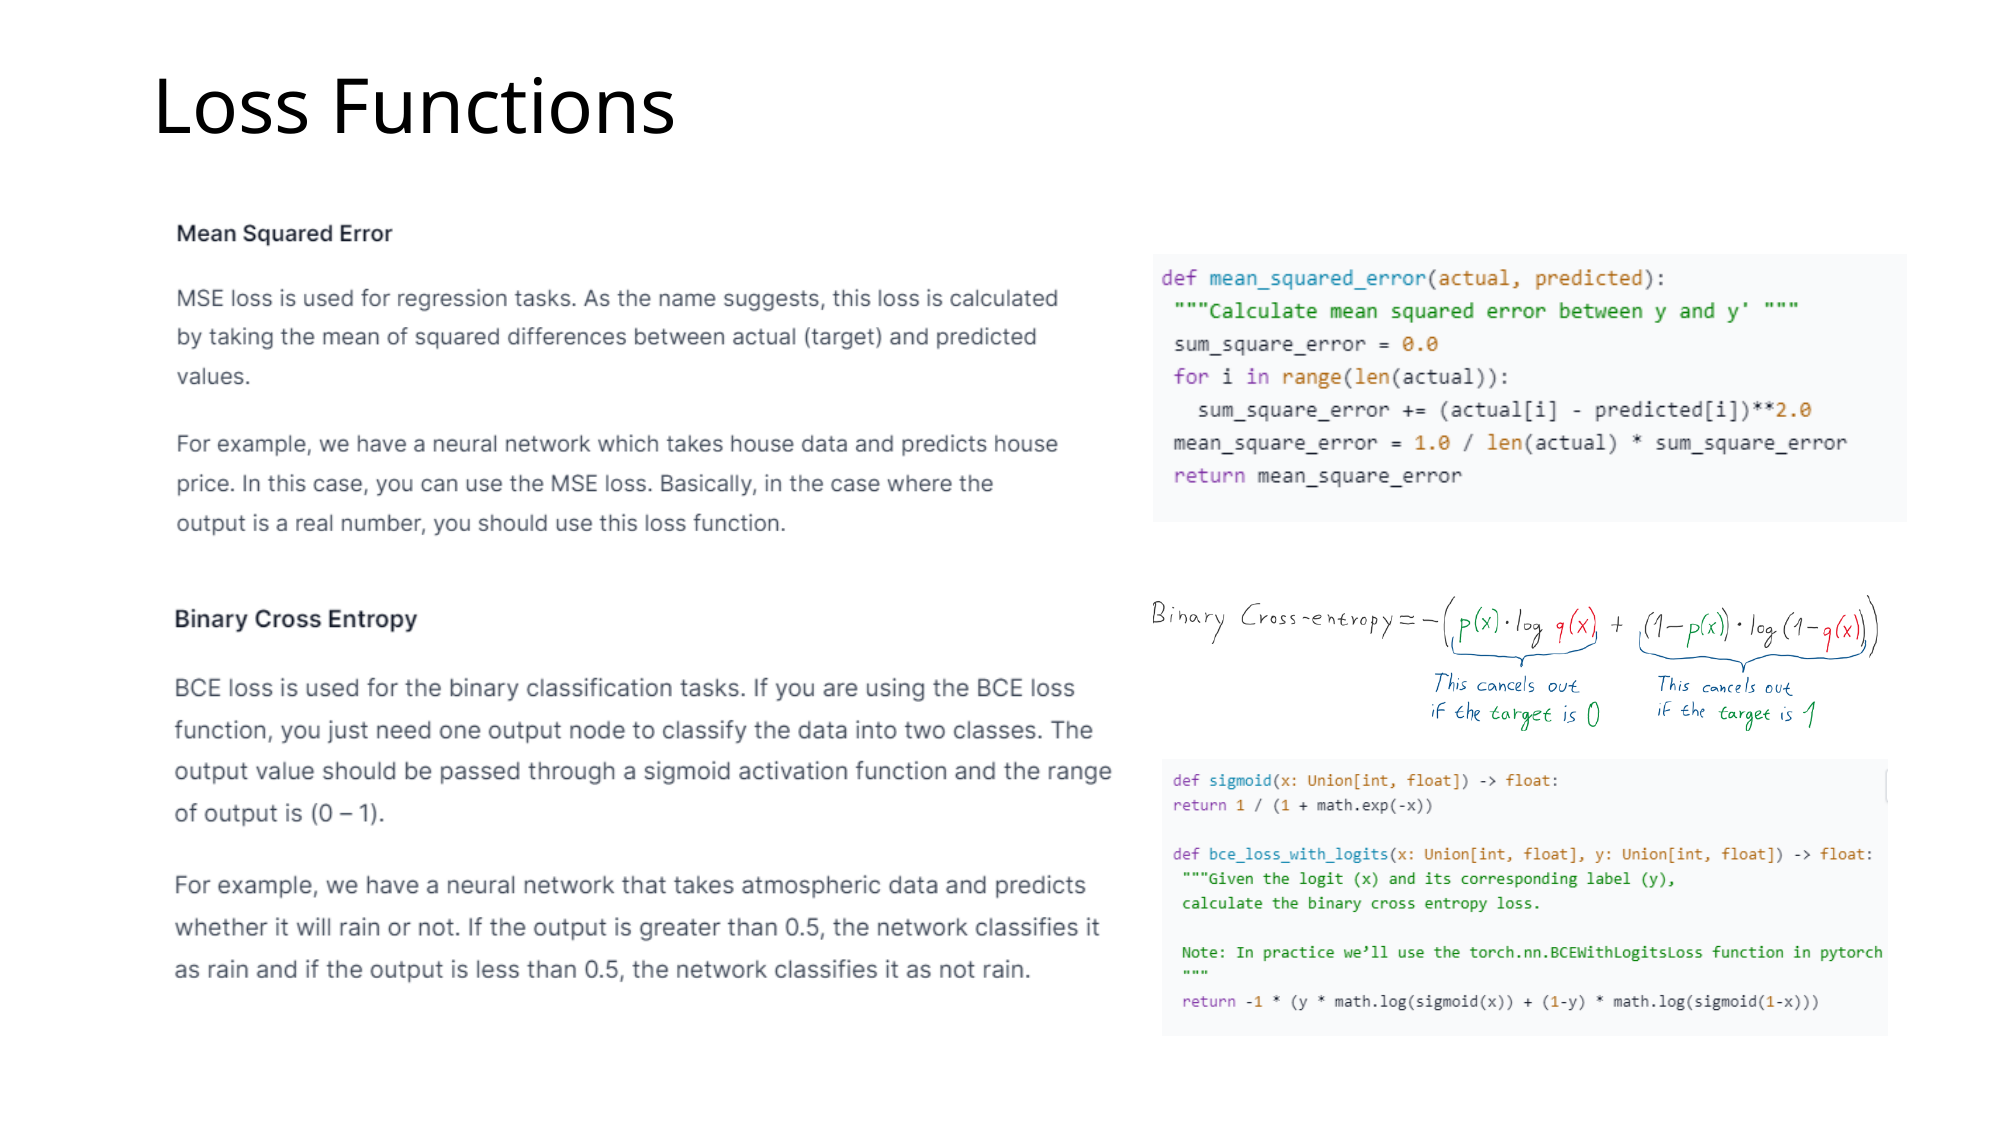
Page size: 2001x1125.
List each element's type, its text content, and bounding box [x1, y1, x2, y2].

title Loss Functions [137, 59, 1863, 158]
picture [164, 203, 1088, 539]
picture [1153, 254, 1907, 522]
picture [1162, 759, 1888, 1036]
picture [164, 595, 1115, 992]
picture [1153, 595, 1878, 731]
